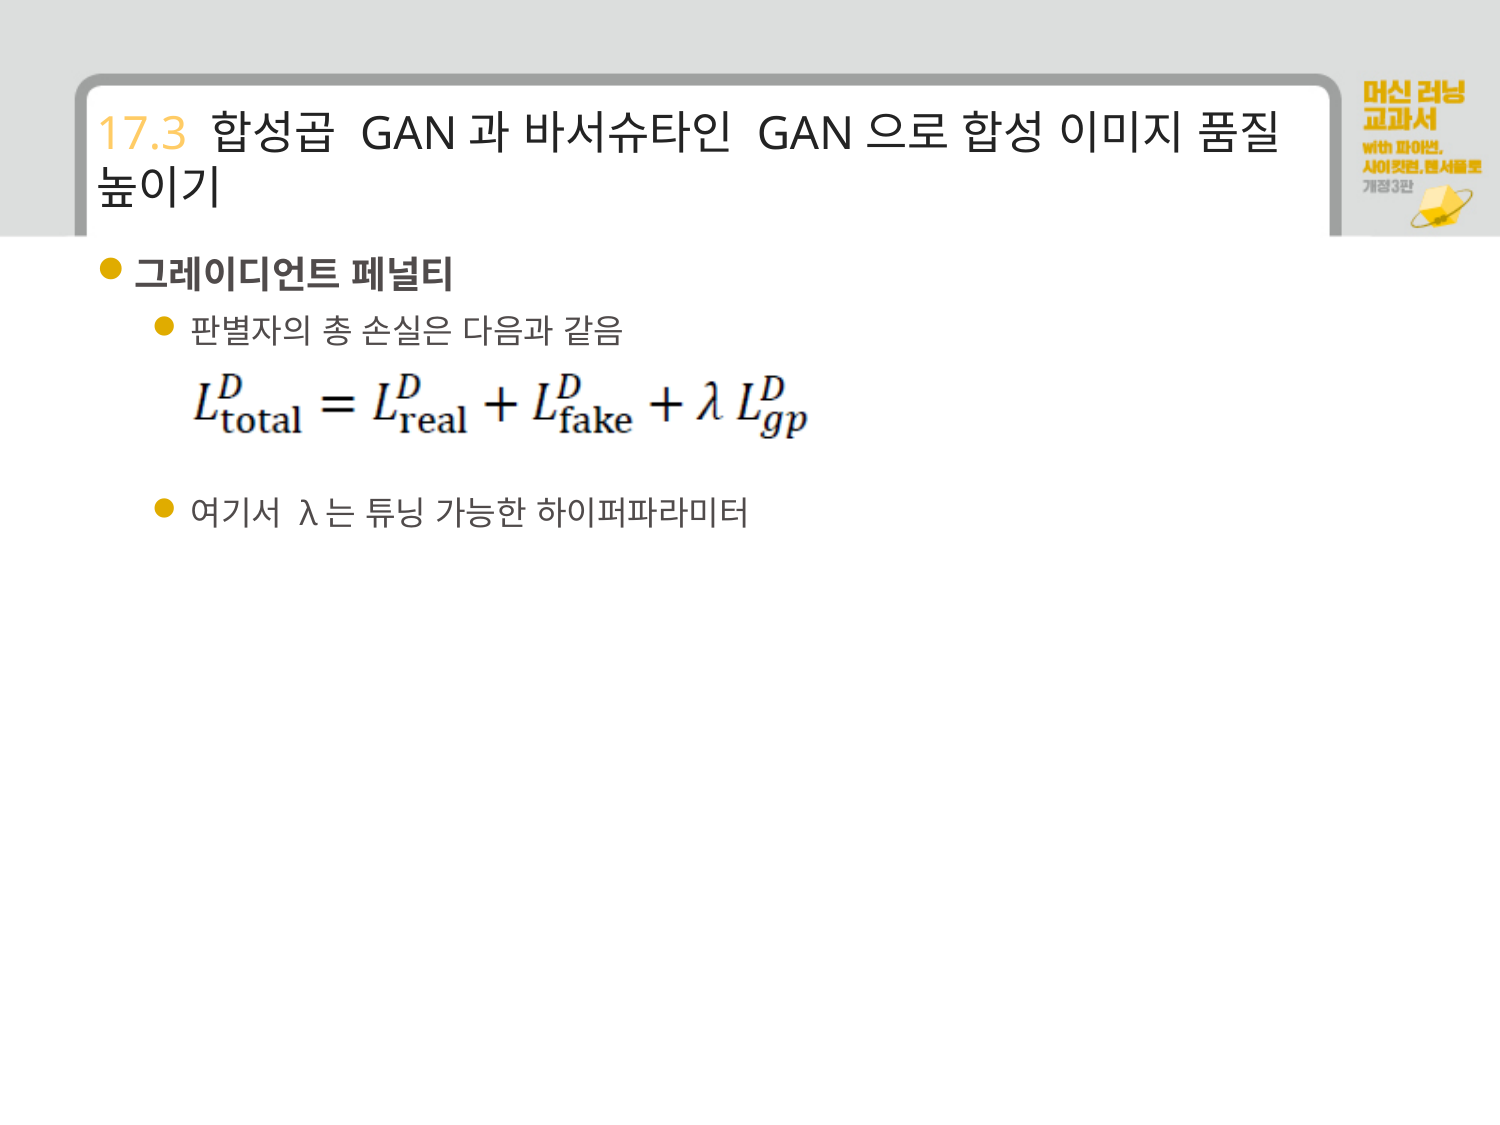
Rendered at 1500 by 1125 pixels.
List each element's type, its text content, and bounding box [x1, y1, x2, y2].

picture [0, 0, 1500, 1125]
title 17.3 합성곱 GAN과 바서슈타인 GAN으로 합성 이미지 품질 높이기 [81, 90, 1412, 222]
list 그레이디언트 페널티 판별자의 총 손실은 다음과 같음 여기서 λ는 튜닝 가능한 하이퍼파라미터 [81, 239, 1412, 1054]
